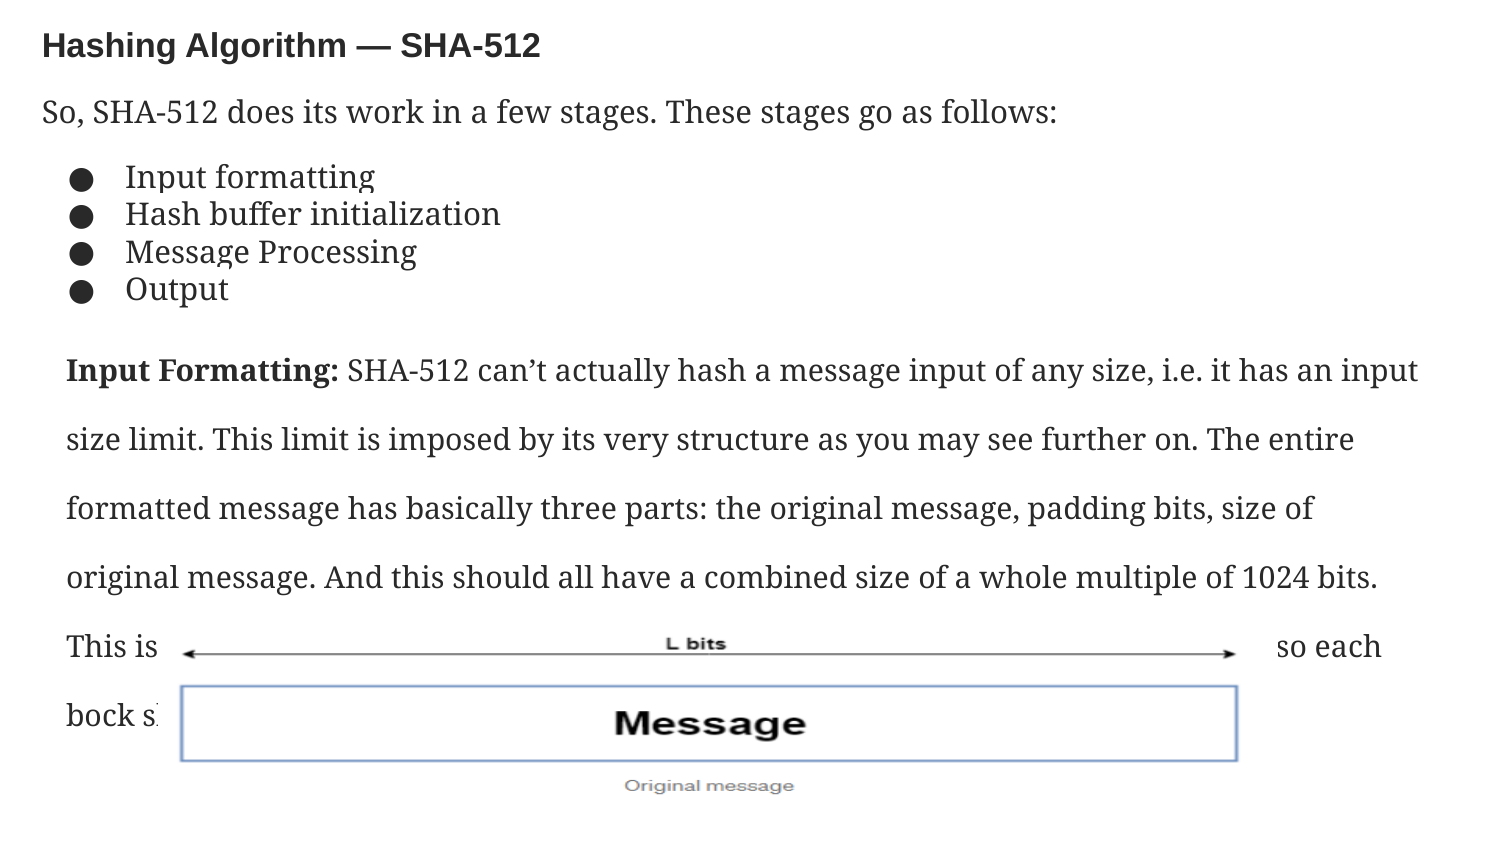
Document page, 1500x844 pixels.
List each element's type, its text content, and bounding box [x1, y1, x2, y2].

list Input Formatting: SHA-512 can’t actually hash a message input of any size, i.e. it has an input size limit. This limit is imposed by its very structure as you may see further on. The entire formatted message has basically three parts: the original message, padding bits, size of original message. And this should all have a combined size of a whole multiple of 1024 bits. This is because the formatted message will be processed as blocks of 1024 bits each, so each bock should have 1024 bits to work with. [51, 303, 1449, 750]
title Hashing Algorithm — SHA-512 So, SHA-512 does its work in a few stages. These stages go as follows: Input formatting Hash buffer initialization Message Processing Output [26, 13, 1425, 378]
picture [158, 628, 1278, 815]
